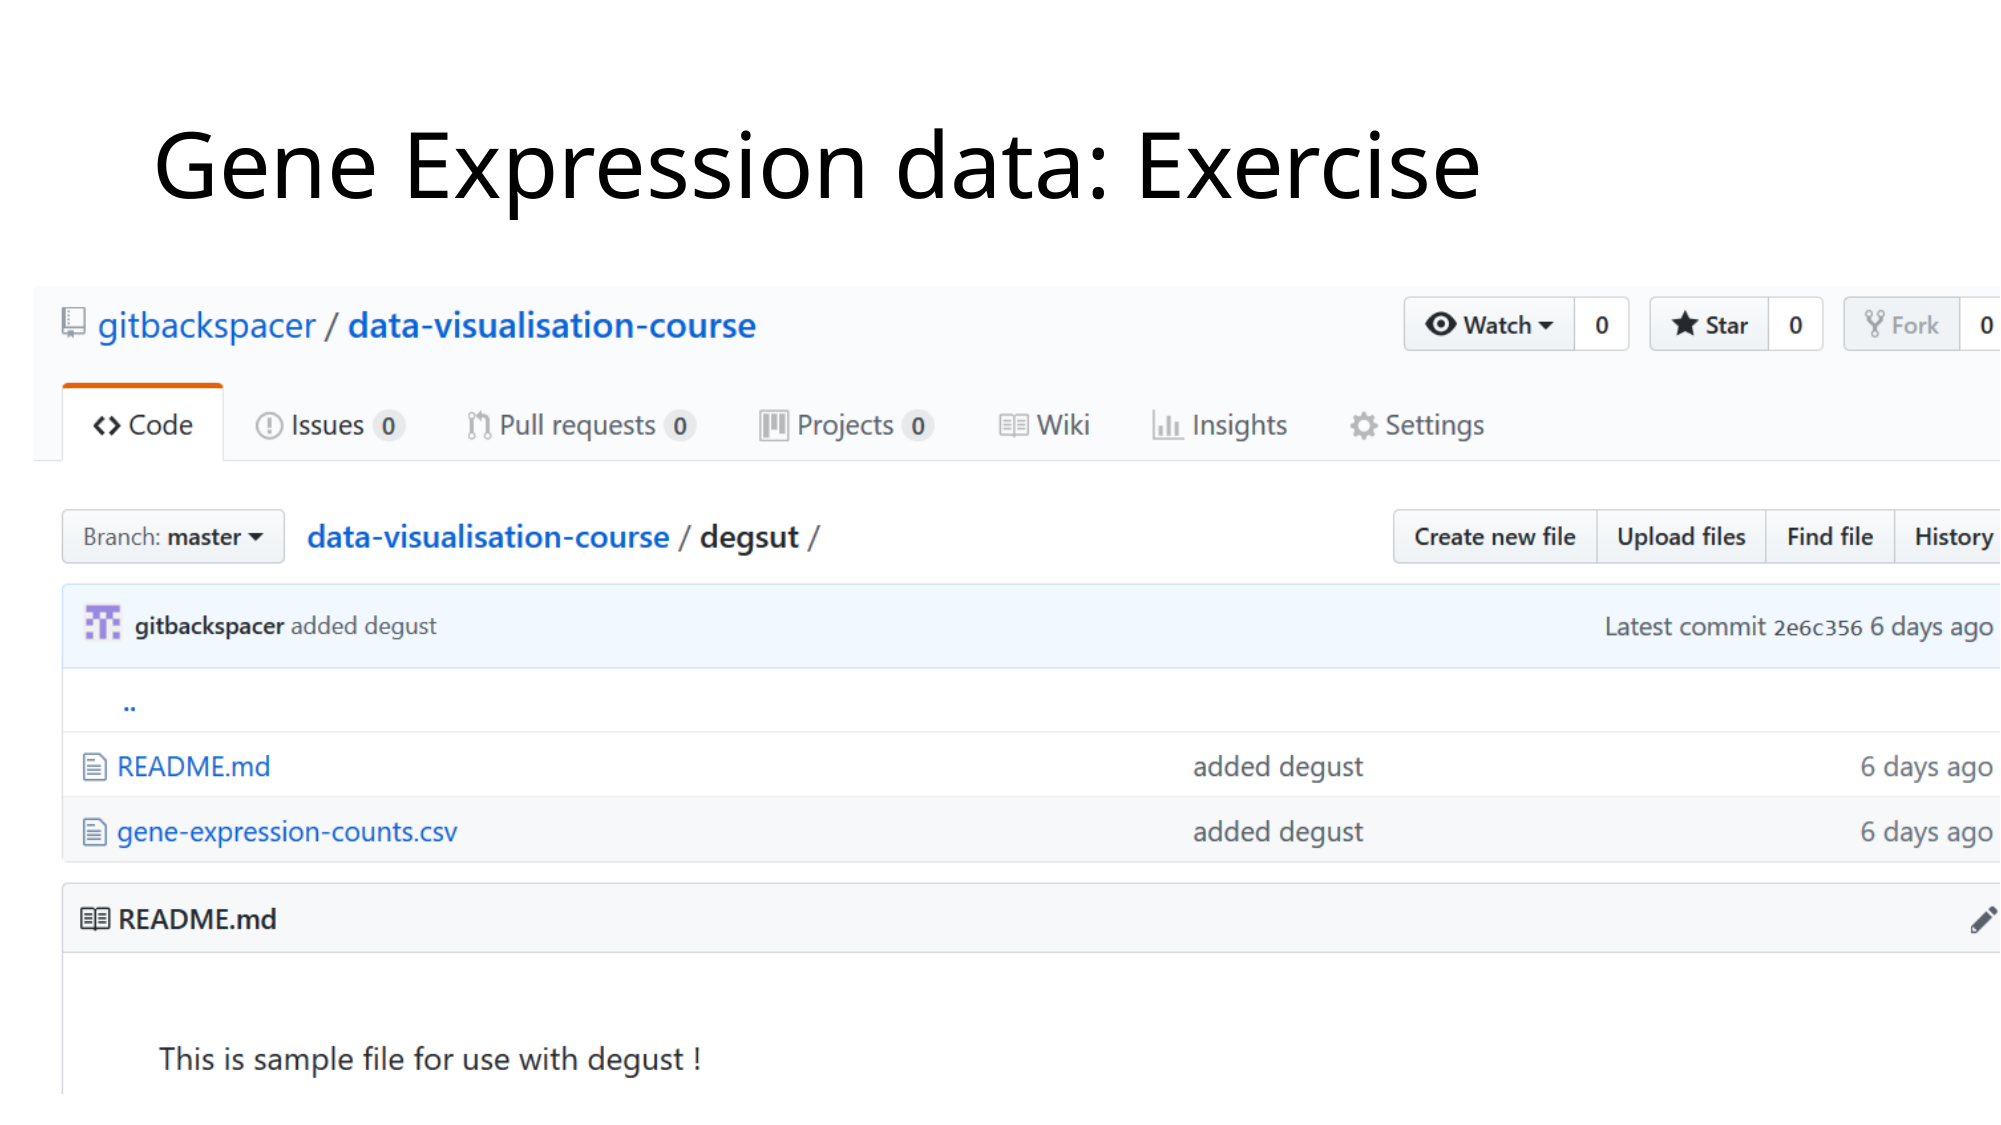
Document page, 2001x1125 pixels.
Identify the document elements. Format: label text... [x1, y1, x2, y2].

picture [34, 286, 2000, 1094]
title Gene Expression data: Exercise [137, 59, 1863, 278]
